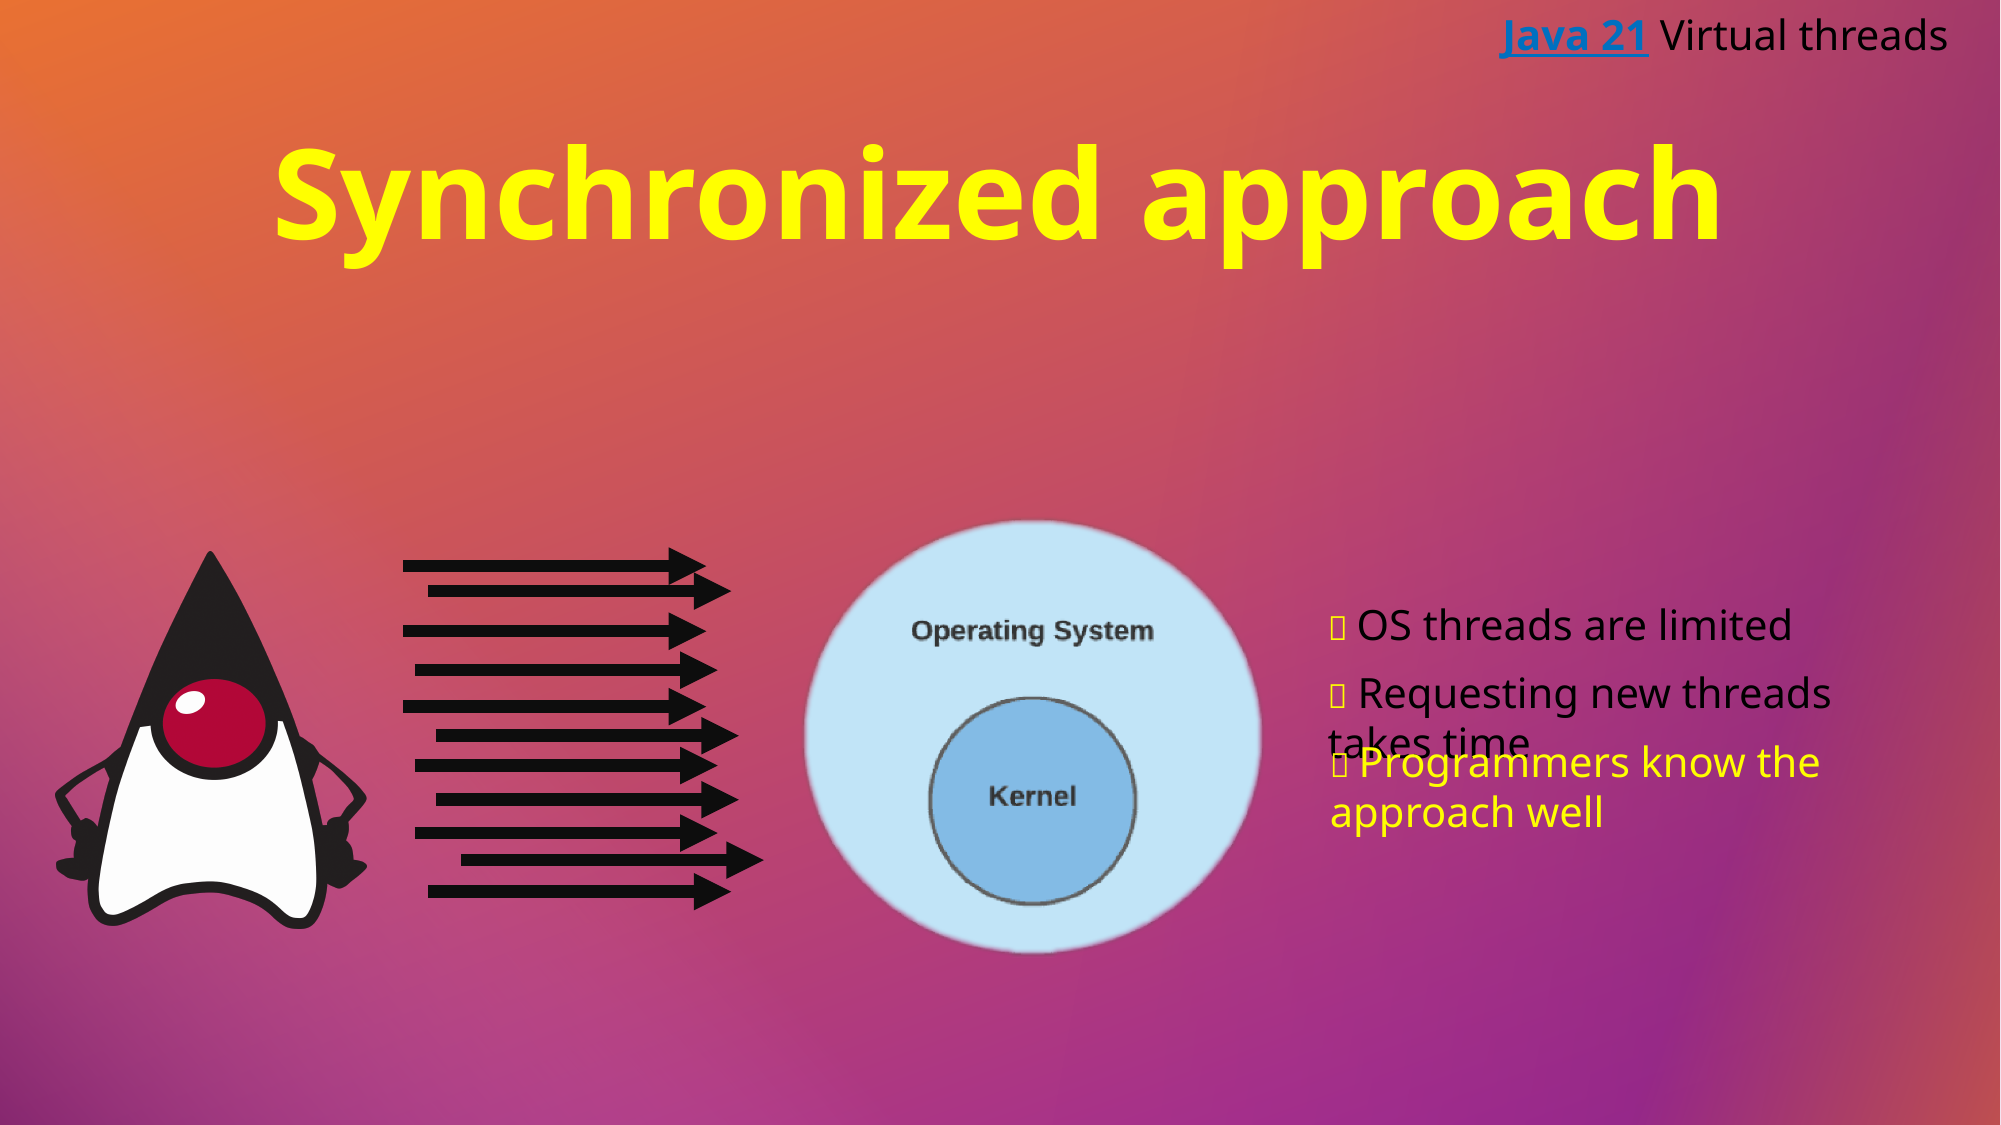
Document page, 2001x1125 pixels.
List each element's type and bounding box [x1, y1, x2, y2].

text_box [0, 0, 2000, 1125]
picture [796, 512, 1269, 959]
picture [54, 550, 368, 930]
